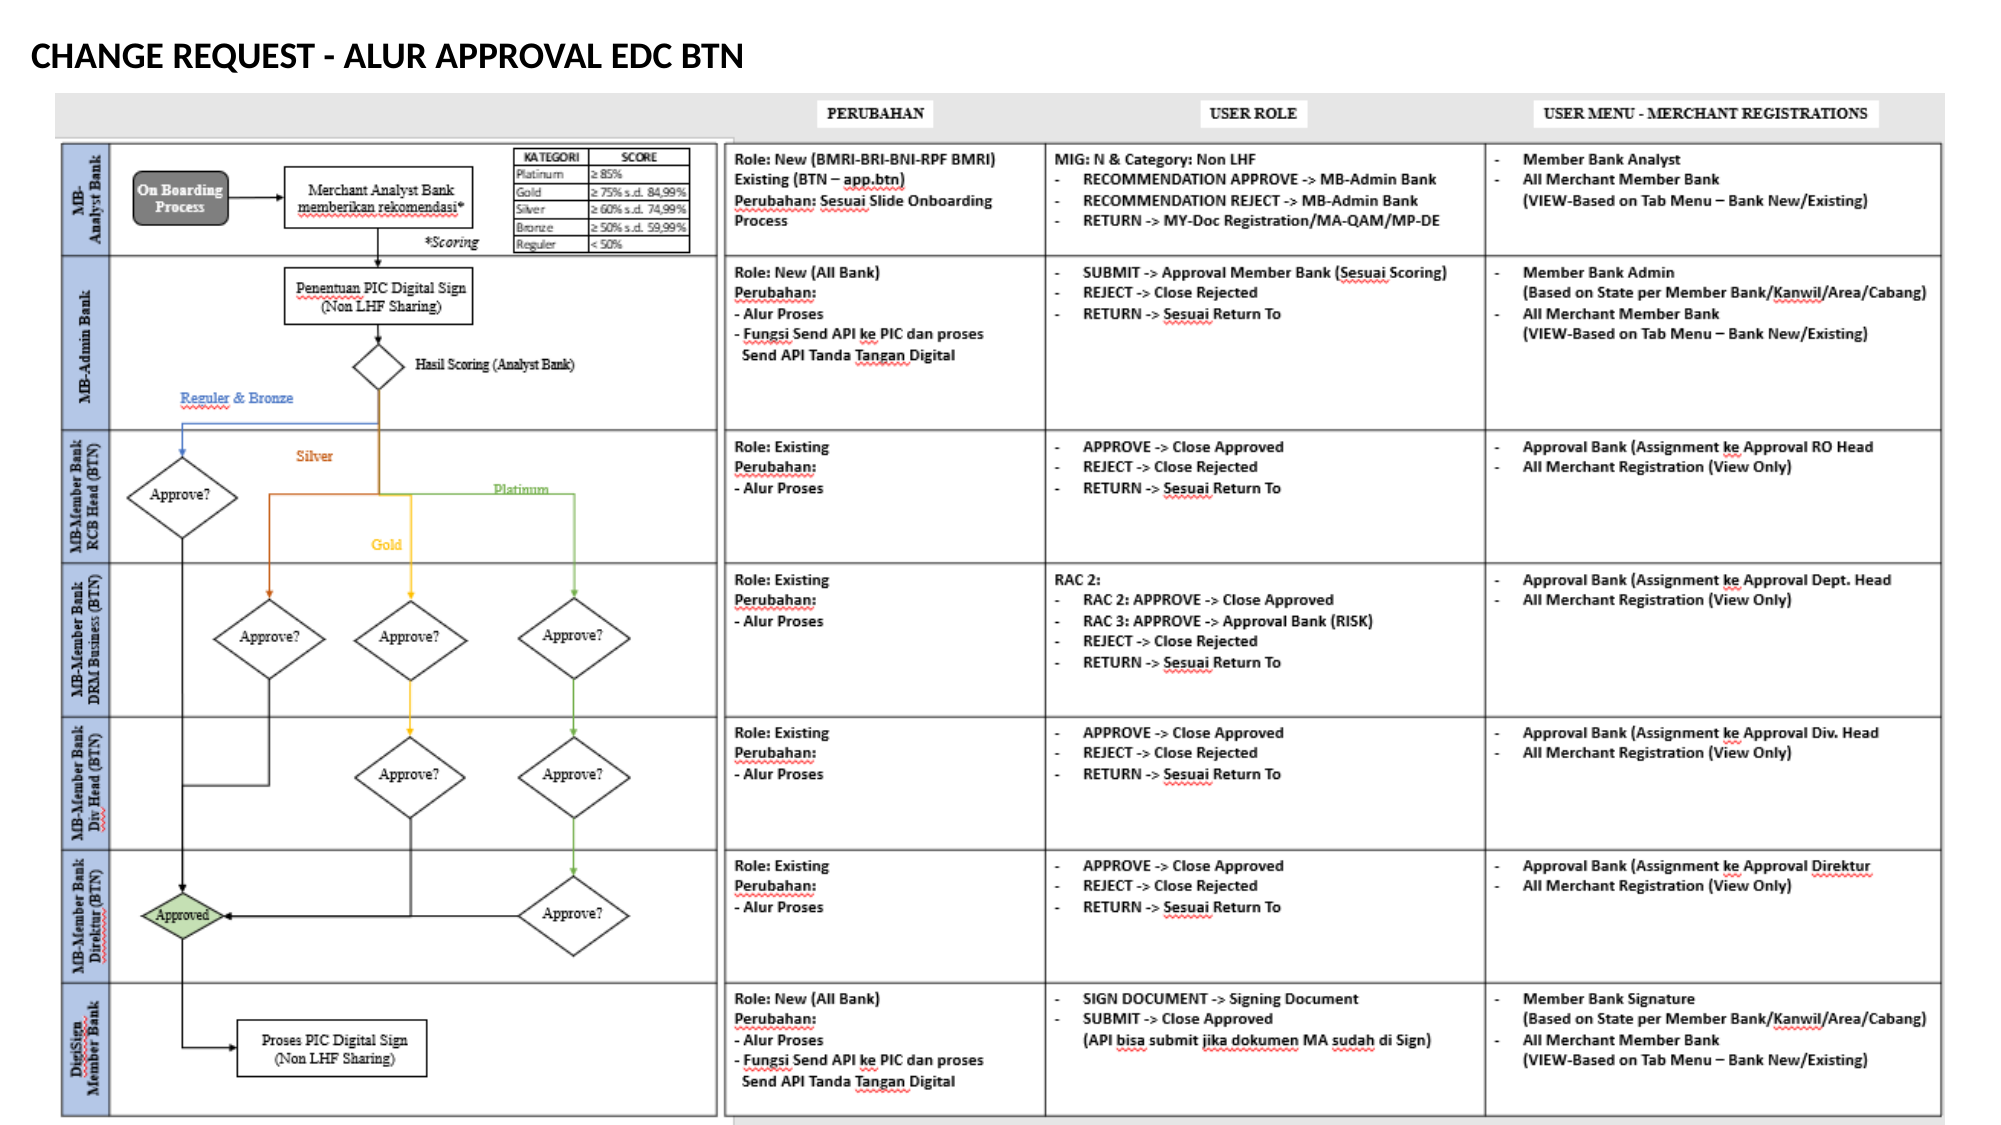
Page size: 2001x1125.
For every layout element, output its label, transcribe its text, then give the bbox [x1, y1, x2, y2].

picture [55, 93, 1945, 1125]
text_box CHANGE REQUEST - ALUR APPROVAL EDC BTN [16, 23, 760, 84]
